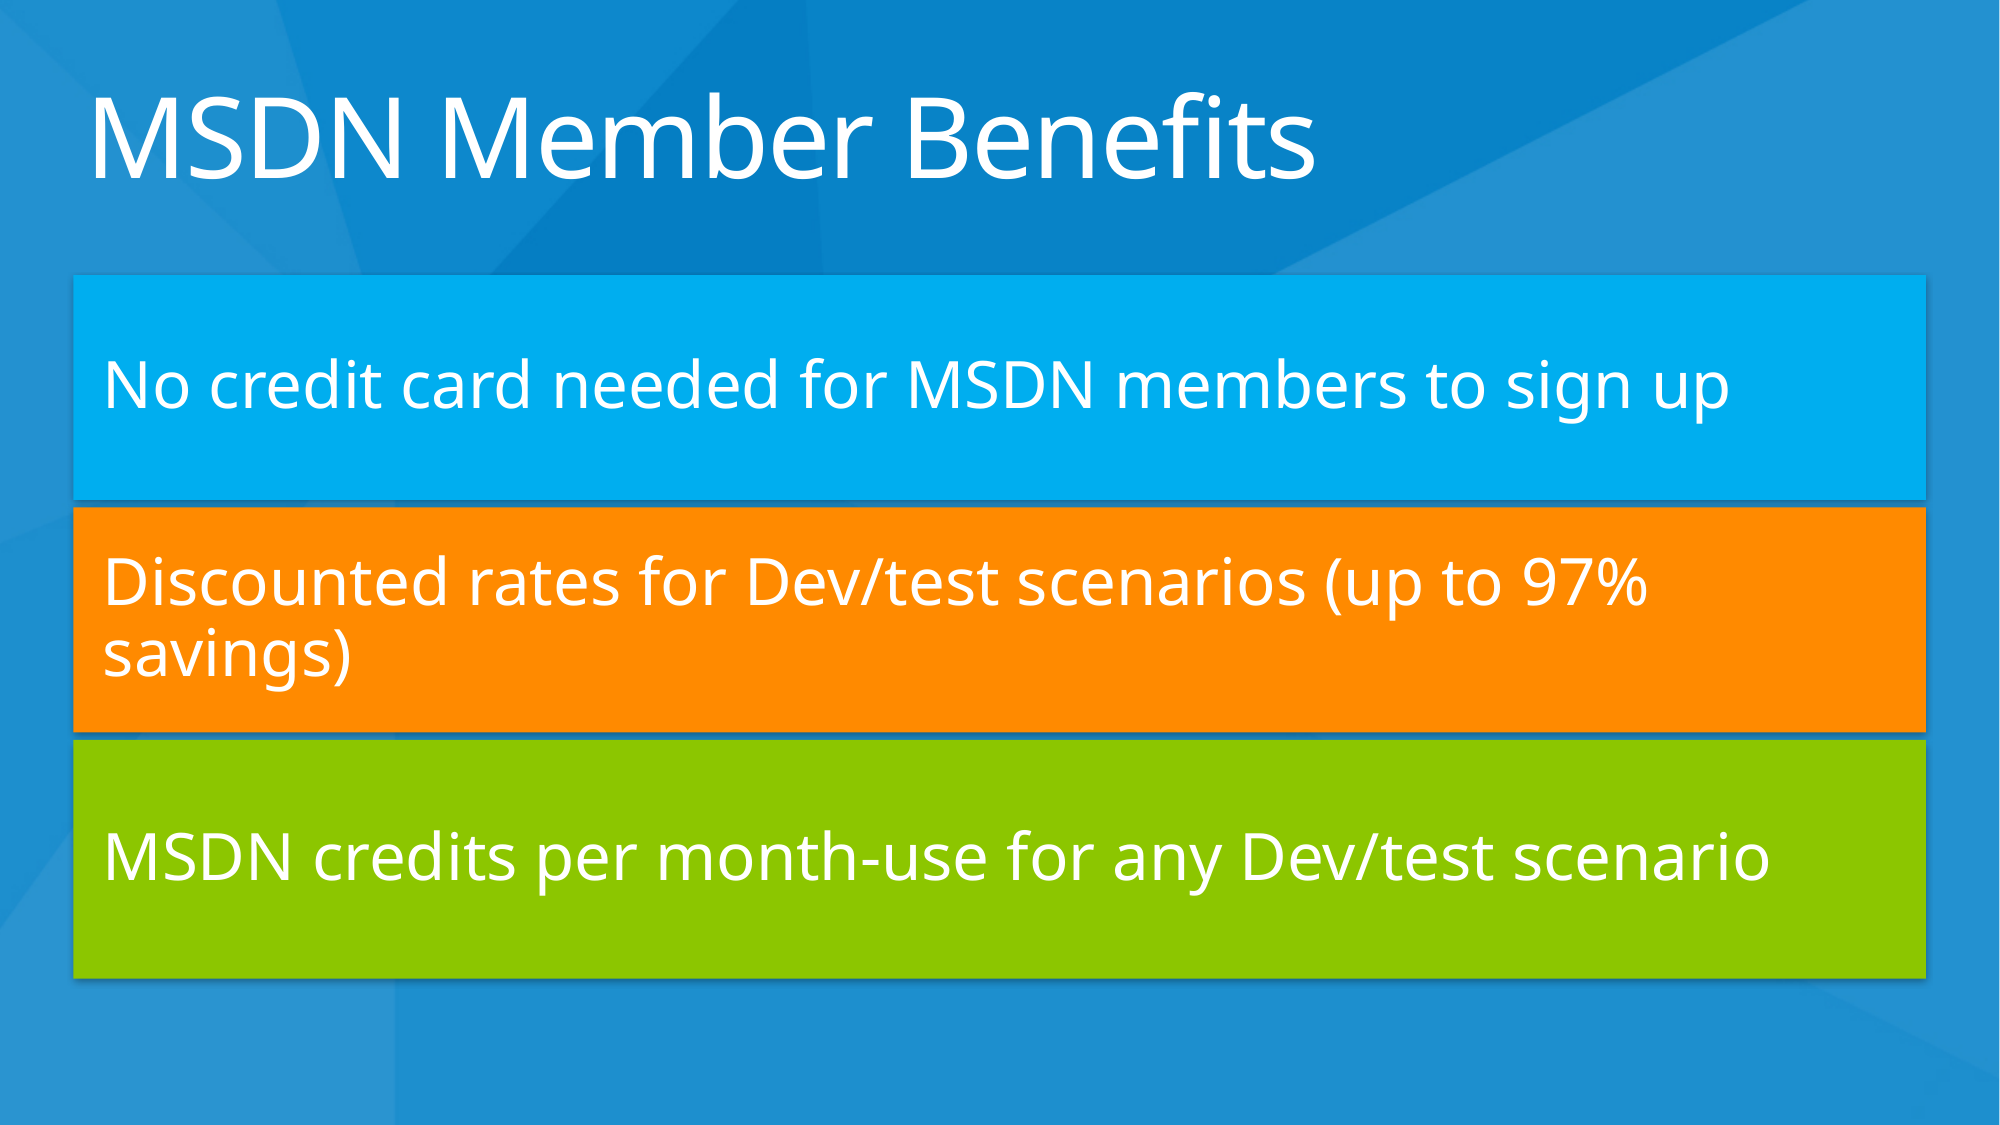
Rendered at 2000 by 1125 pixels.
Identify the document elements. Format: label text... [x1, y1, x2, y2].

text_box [73, 274, 1927, 979]
title MSDN Member Benefits [85, 81, 1914, 204]
picture [0, 0, 2000, 1125]
